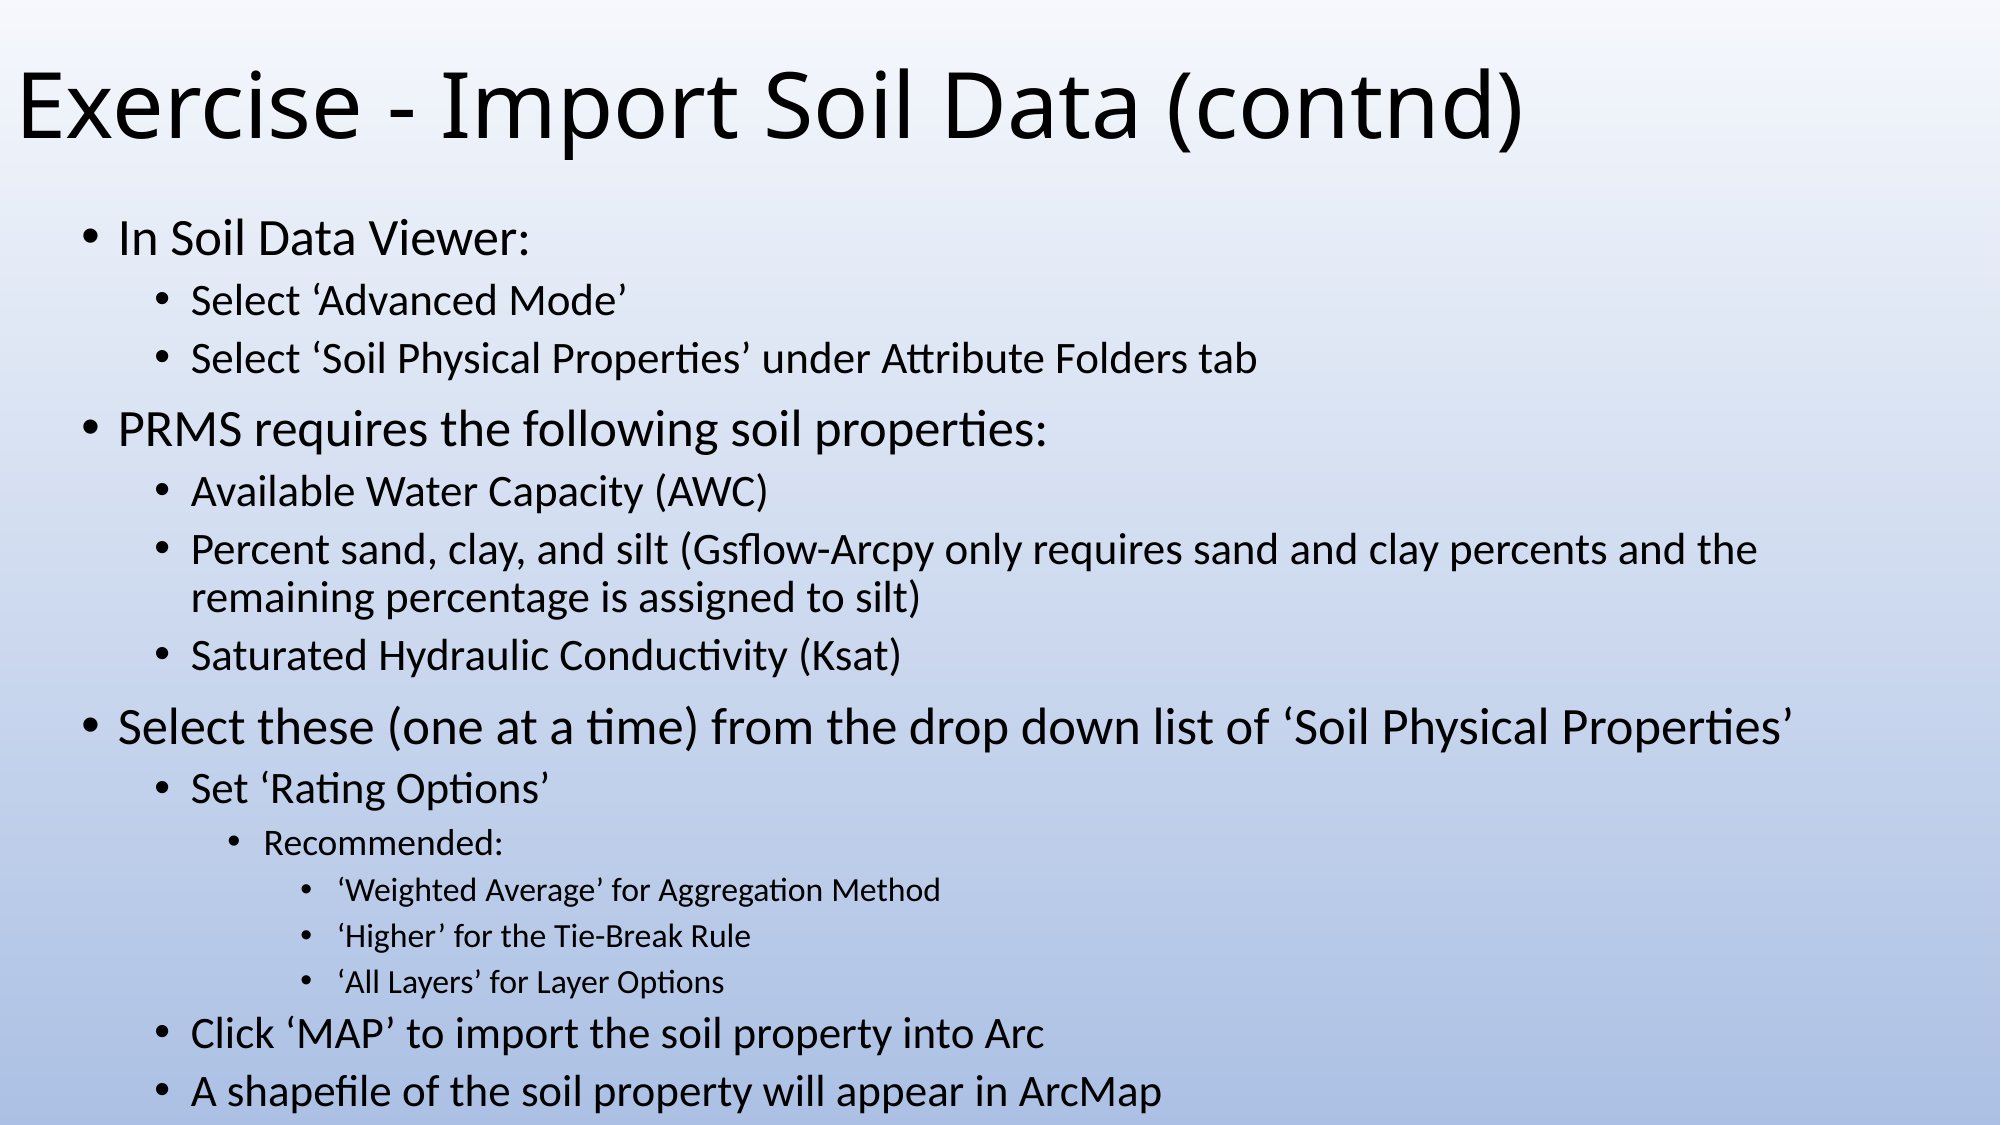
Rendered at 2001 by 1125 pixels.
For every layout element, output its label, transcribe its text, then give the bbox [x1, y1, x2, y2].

title Exercise - Import Soil Data (contnd) [0, 0, 1725, 218]
list In Soil Data Viewer: Select ‘Advanced Mode’ Select ‘Soil Physical Properties’ under Attribute Folders tab PRMS requires the following soil properties: Available Water Capacity (AWC) Percent sand, clay, and silt (Gsflow-Arcpy only requires sand and clay percents and the remaining percentage is assigned to silt) Saturated Hydraulic Conductivity (Ksat) Select these (one at a time) from the drop down list of ‘Soil Physical Properties’ Set ‘Rating Options’ Recommended: ‘Weighted Average’ for Aggregation Method ‘Higher’ for the Tie-Break Rule ‘All Layers’ for Layer Options Click ‘MAP’ to import the soil property into Arc A shapefile of the soil property will appear in ArcMap [66, 203, 1899, 1125]
